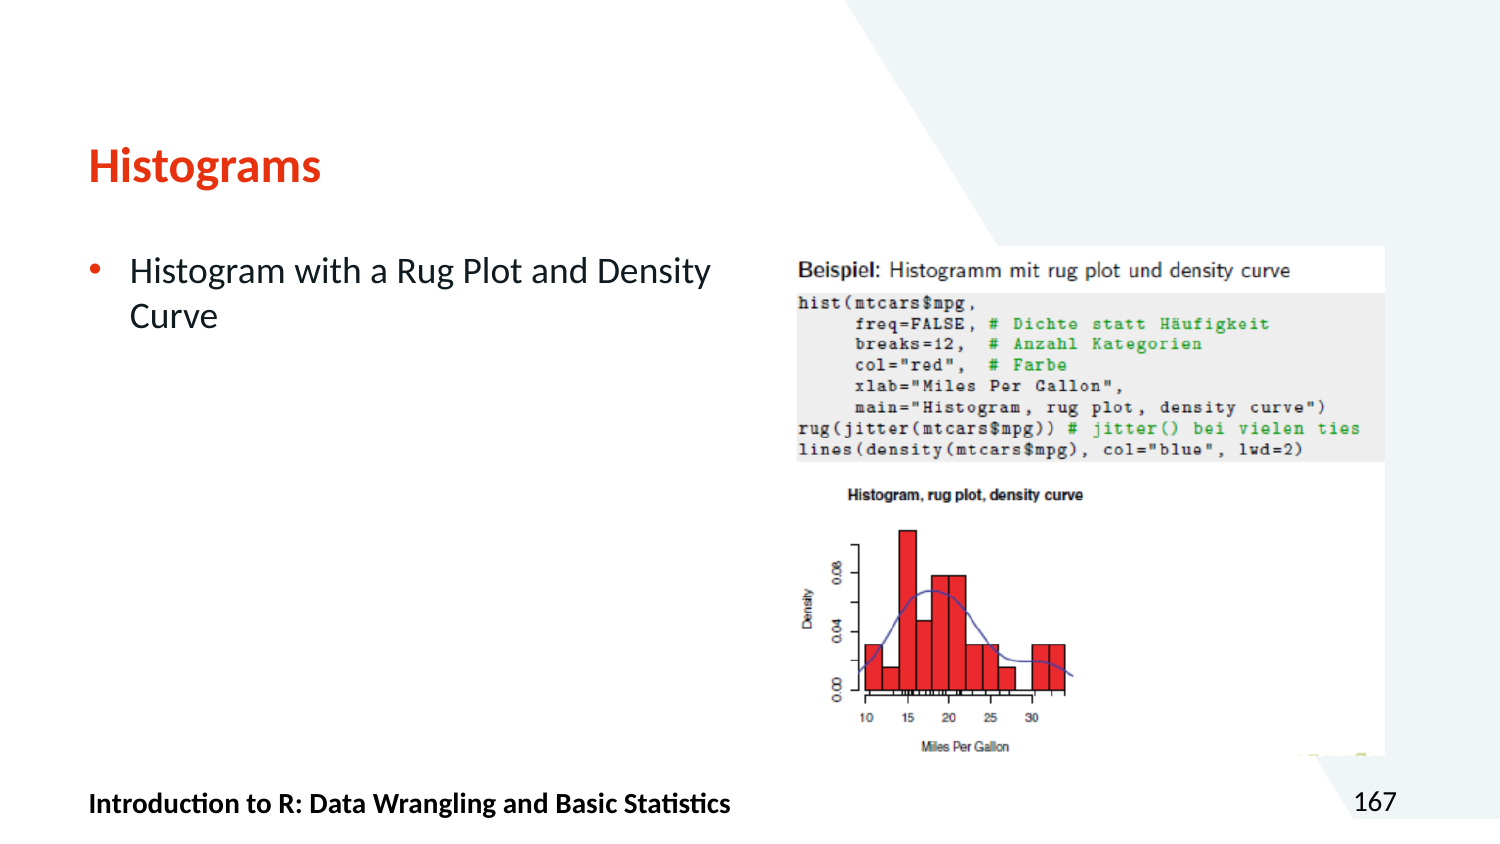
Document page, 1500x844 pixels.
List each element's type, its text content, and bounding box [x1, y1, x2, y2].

title Histograms [88, 129, 1398, 232]
picture [0, 0, 1500, 819]
list Histogram with a Rug Plot and Density Curve [88, 246, 719, 756]
footer Introduction to R: Data Wrangling and Basic Statistics [88, 785, 1217, 819]
slide_number 167 [1239, 785, 1398, 819]
